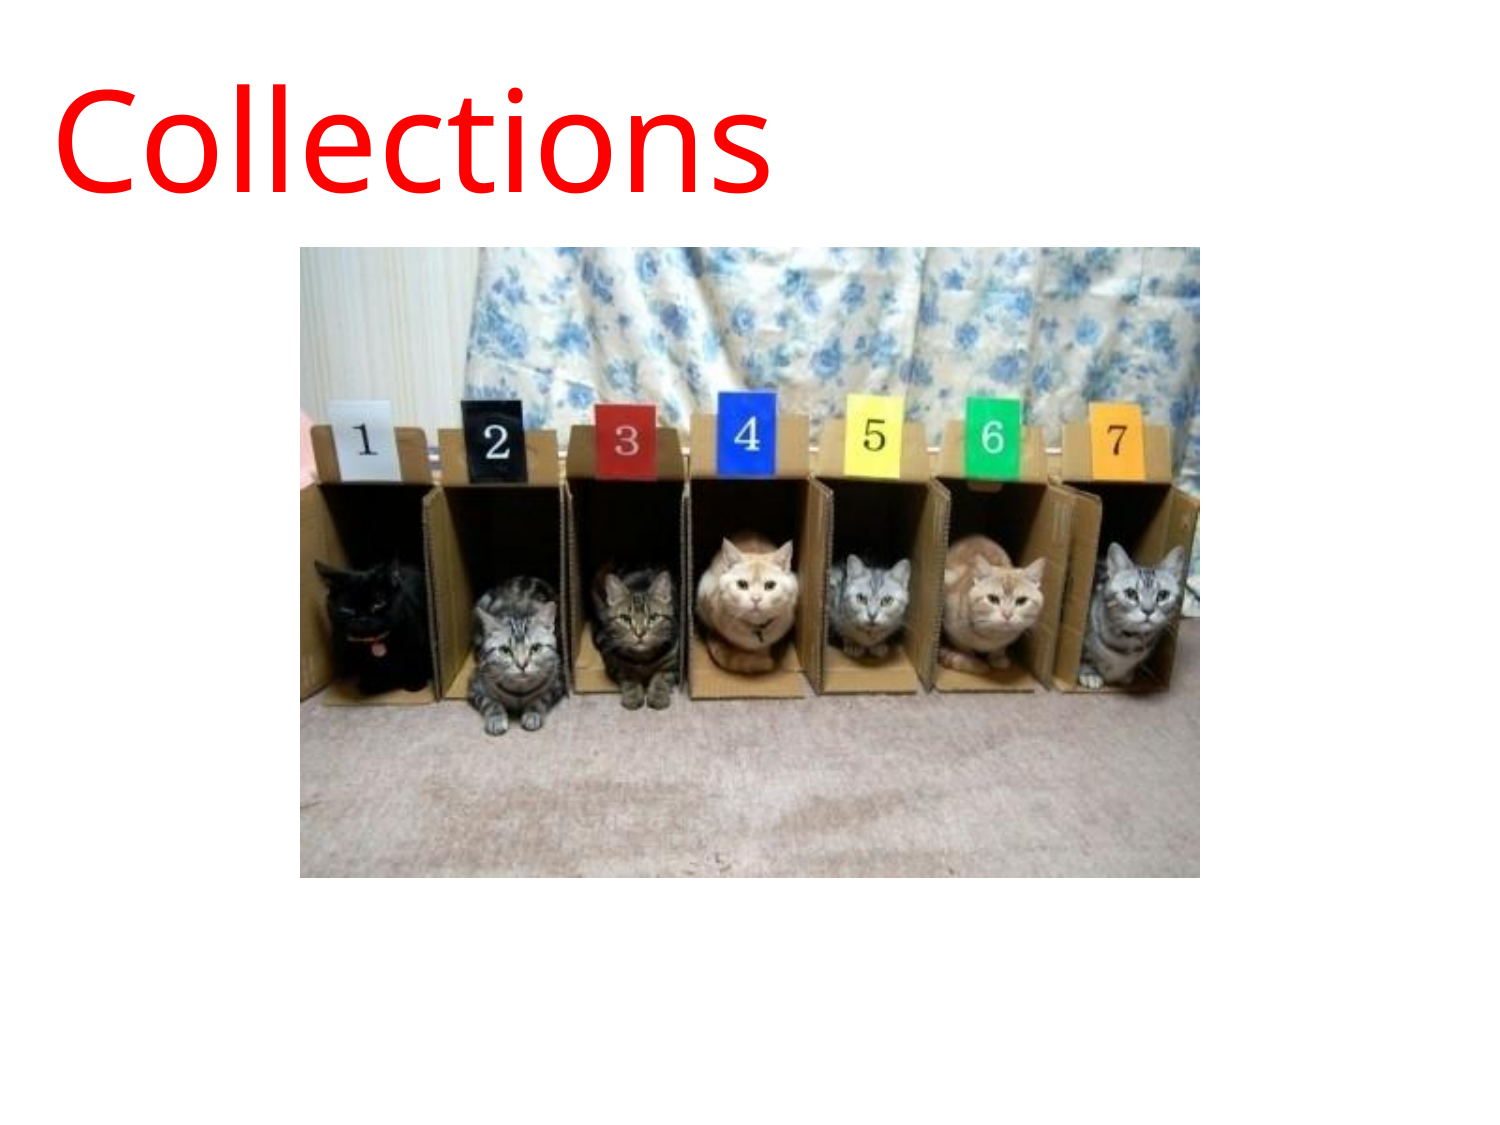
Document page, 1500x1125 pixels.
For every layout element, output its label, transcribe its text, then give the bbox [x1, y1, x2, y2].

picture [299, 247, 1201, 878]
title Collections [44, 44, 1465, 211]
